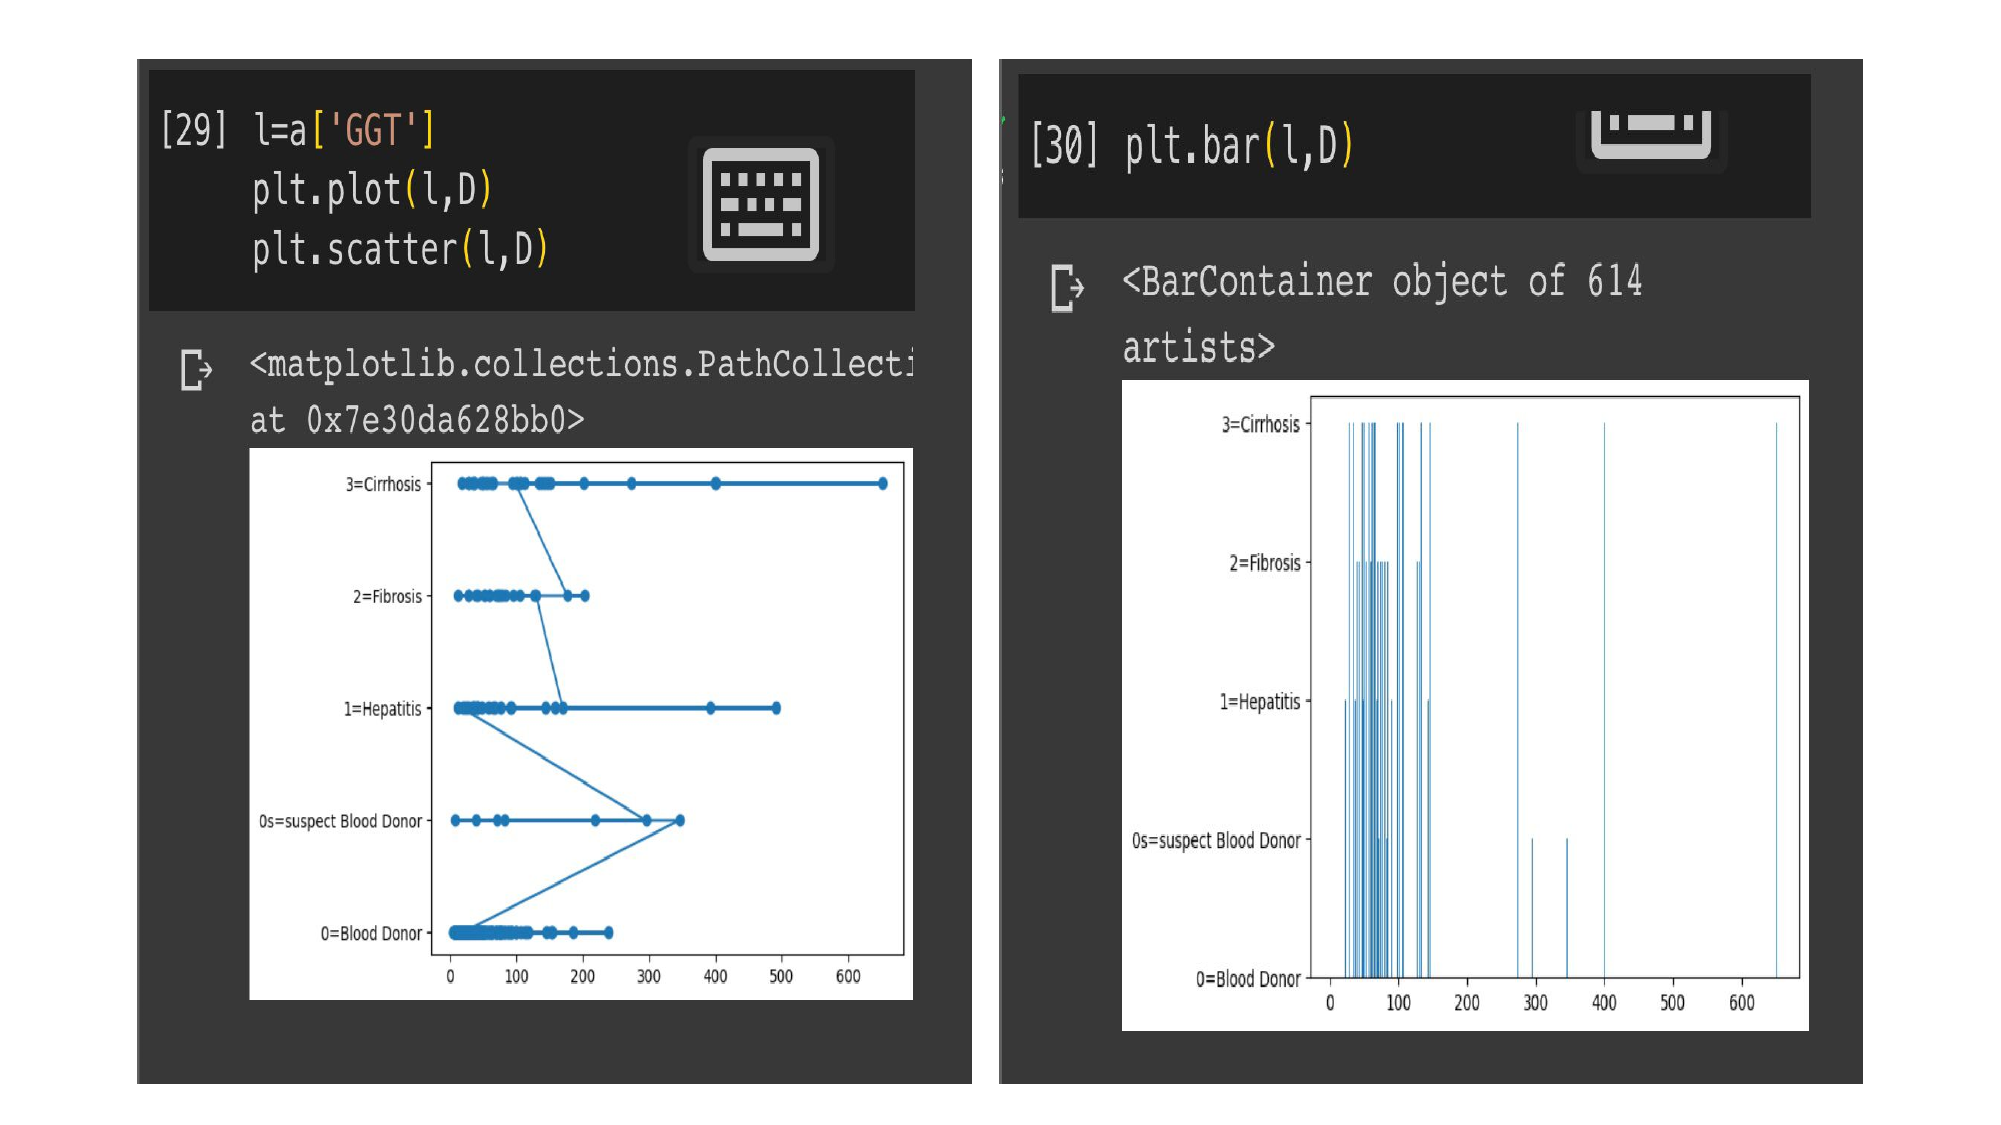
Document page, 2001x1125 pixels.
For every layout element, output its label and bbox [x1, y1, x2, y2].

list [137, 59, 972, 1084]
picture [999, 59, 1863, 1084]
